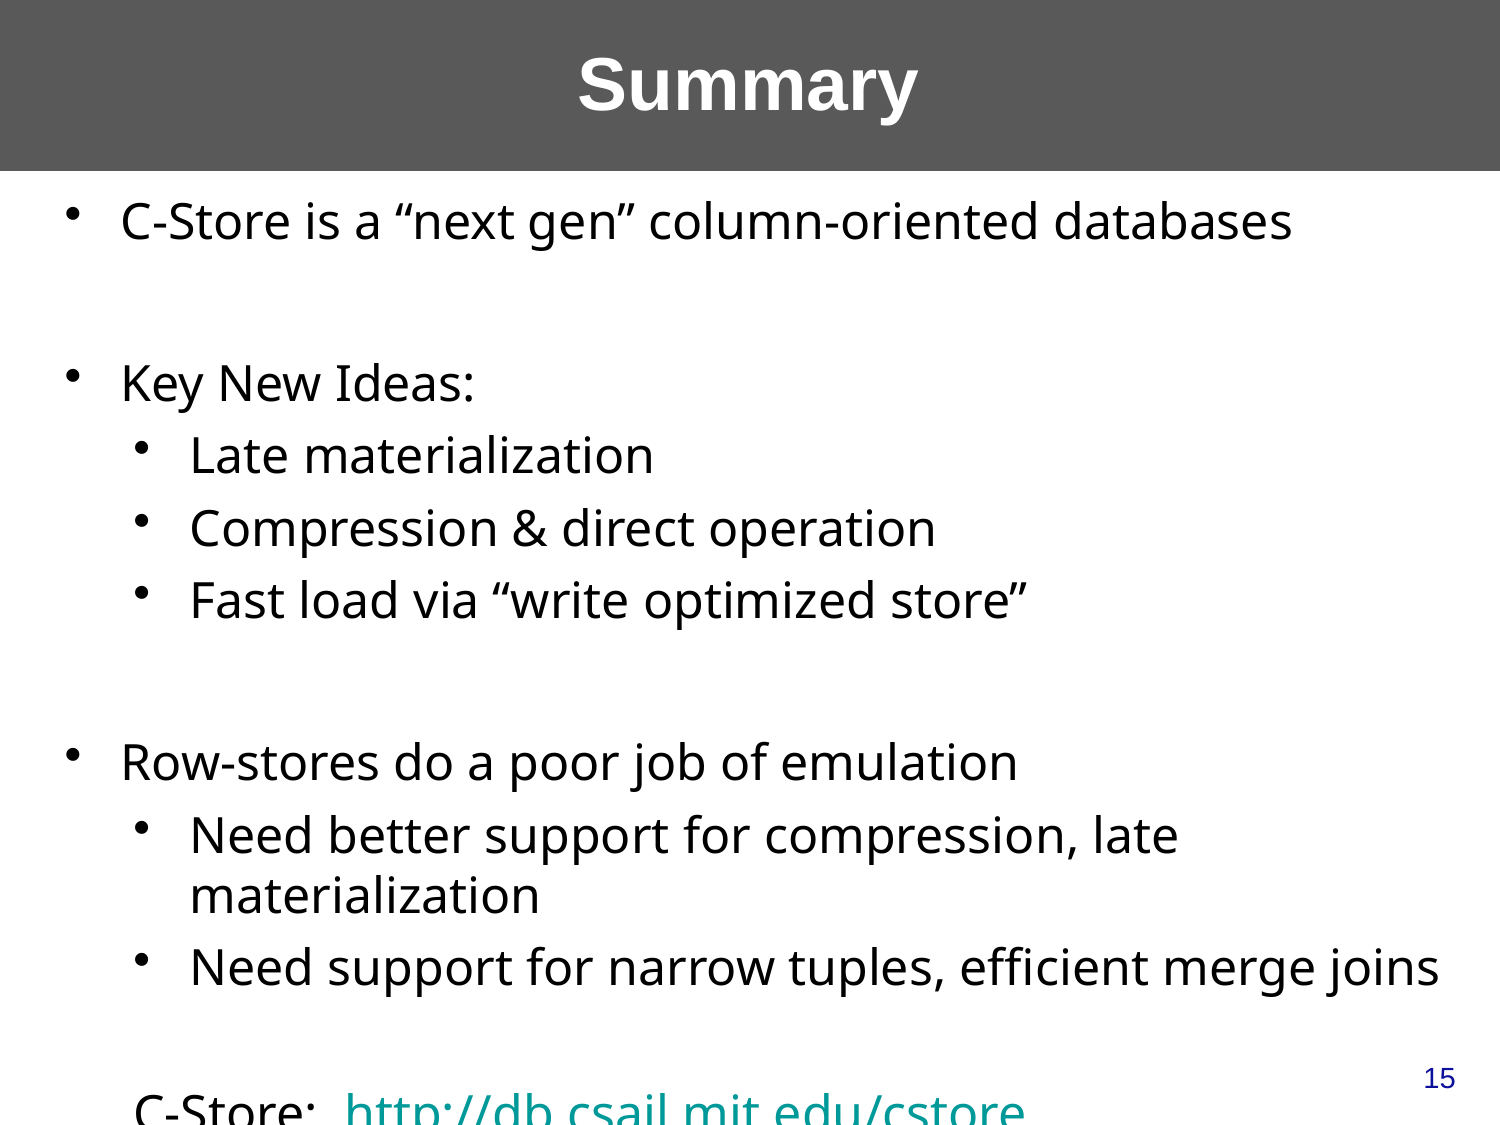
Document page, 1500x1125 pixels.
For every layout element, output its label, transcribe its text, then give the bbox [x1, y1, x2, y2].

title Summary [0, 0, 1500, 171]
list C-Store is a “next gen” column-oriented databases Key New Ideas: Late materialization Compression & direct operation Fast load via “write optimized store” Row-stores do a poor job of emulation Need better support for compression, late materialization Need support for narrow tuples, efficient merge joins C-Store: http://db.csail.mit.edu/cstore [0, 110, 1465, 1125]
text_box 15 [1418, 1052, 1461, 1103]
